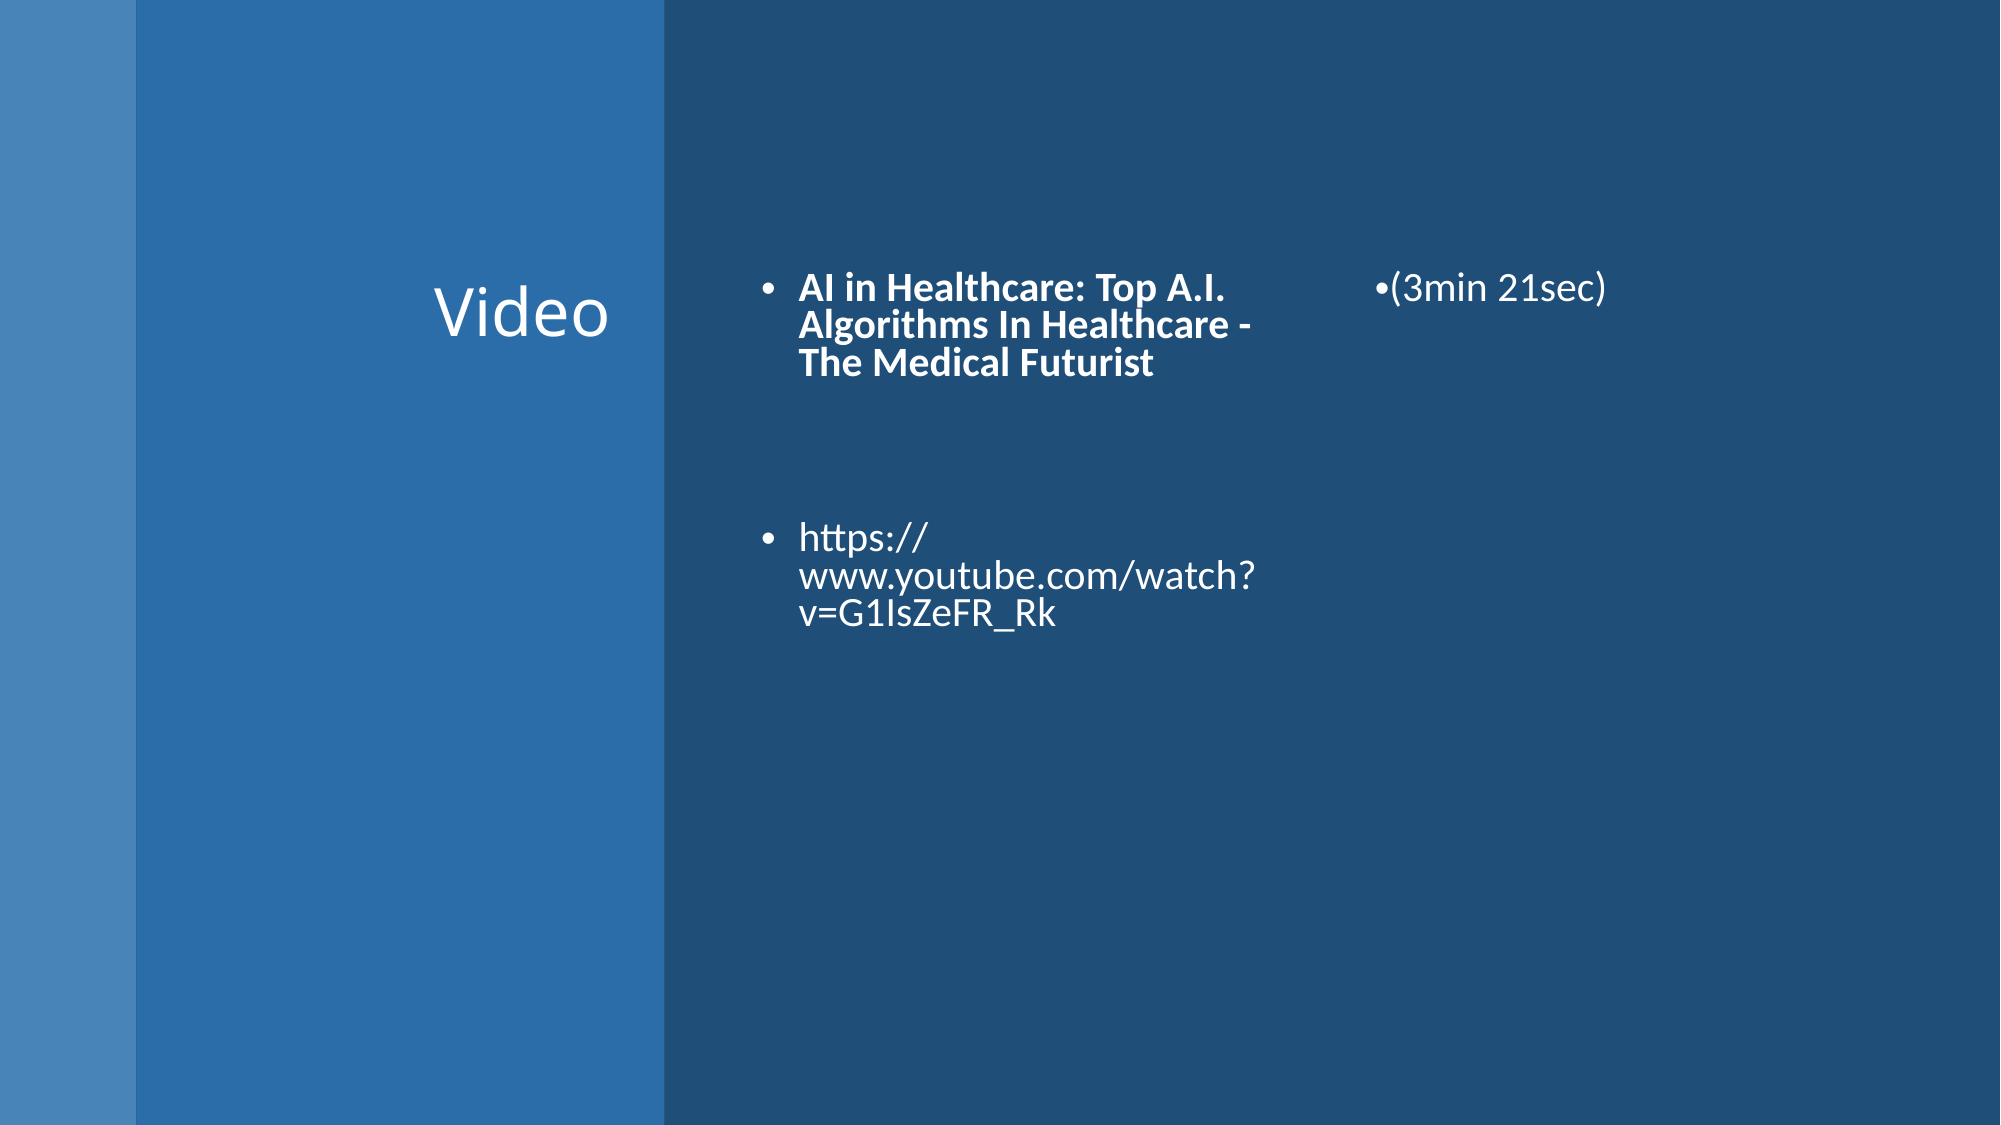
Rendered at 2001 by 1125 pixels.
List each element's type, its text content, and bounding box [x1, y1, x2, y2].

title Video [162, 263, 626, 1003]
text_box [136, 0, 666, 1125]
text_box (3min 21sec) [1359, 263, 1922, 1003]
list AI in Healthcare: Top A.I. Algorithms In Healthcare - The Medical Futurist https://www.youtube.com/watch?v=G1IsZeFR_Rk [745, 263, 1308, 1003]
text_box [0, 0, 136, 1125]
